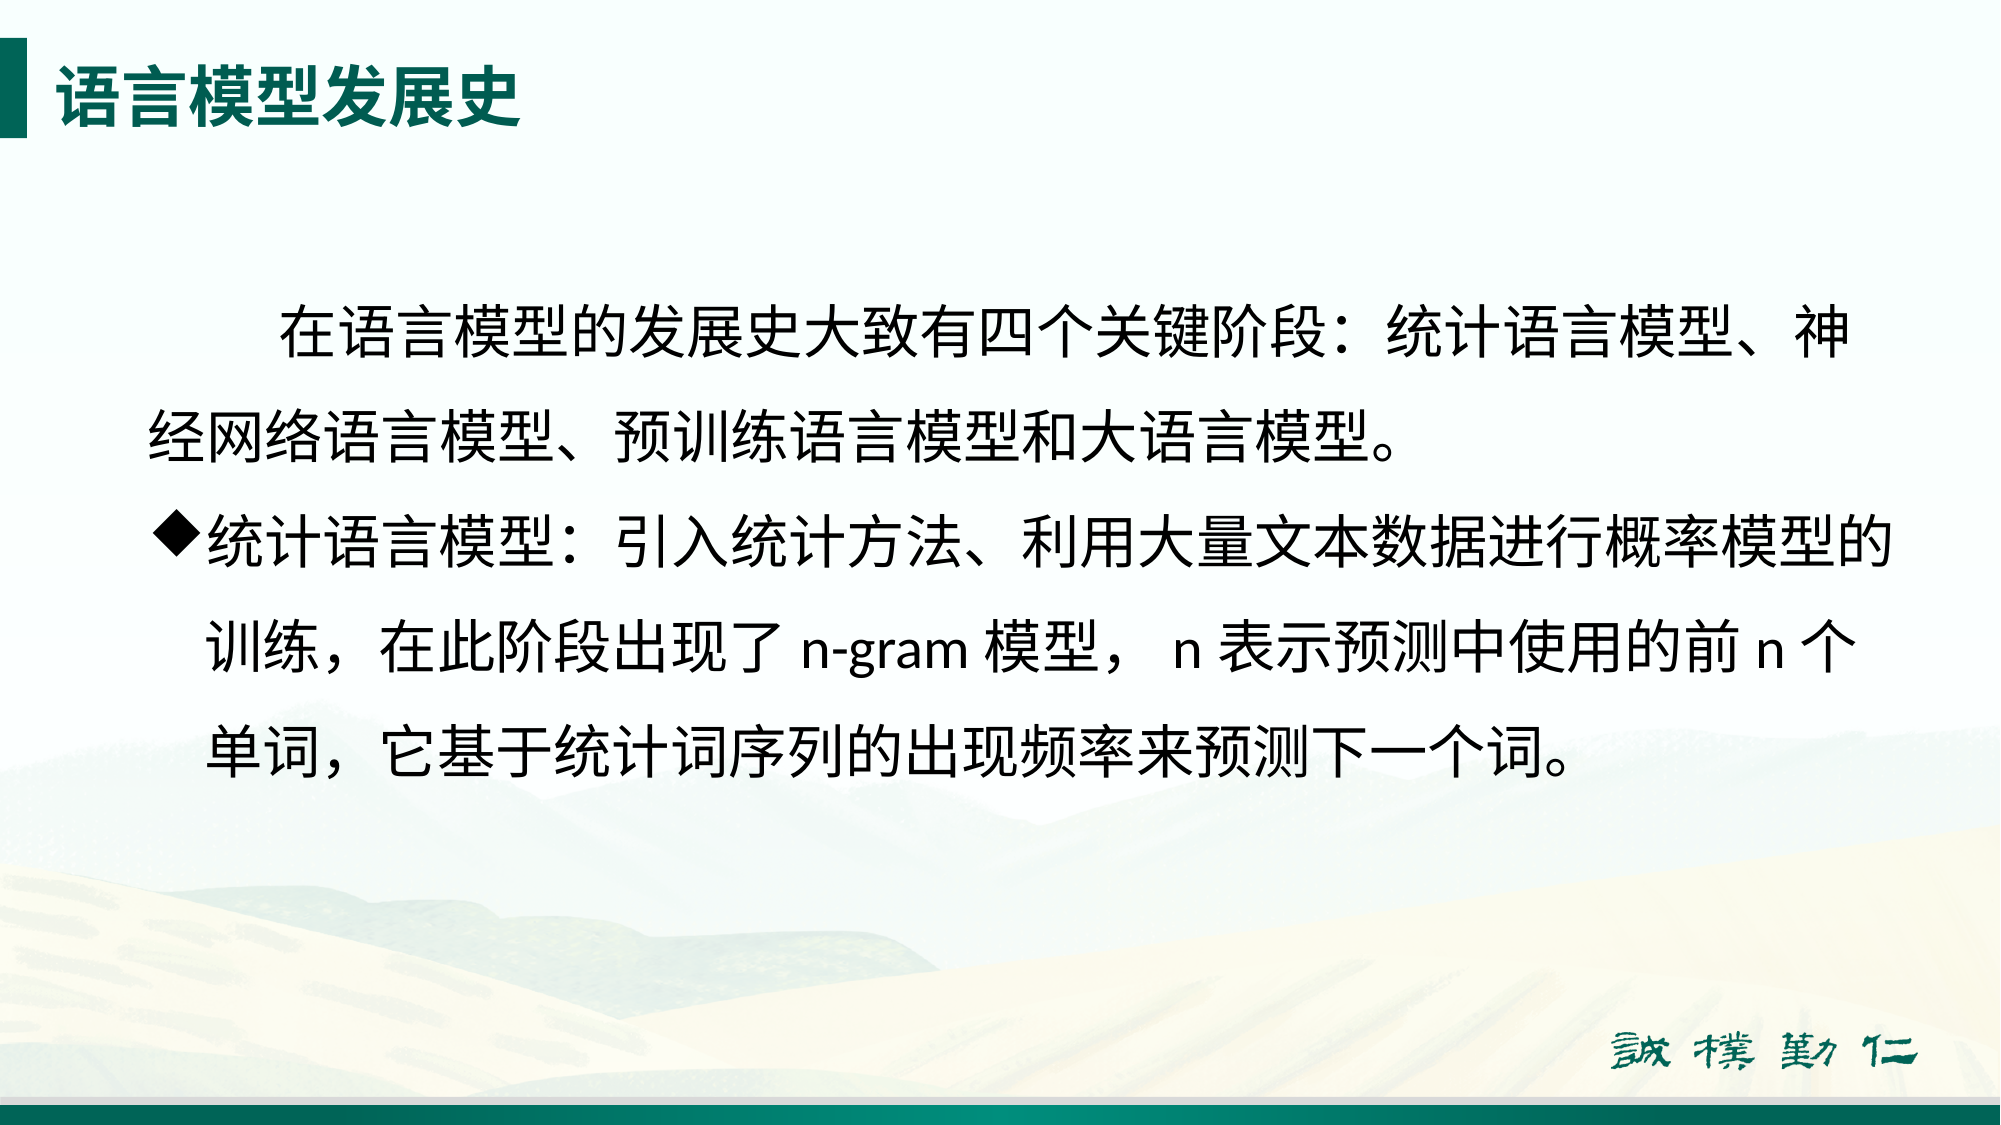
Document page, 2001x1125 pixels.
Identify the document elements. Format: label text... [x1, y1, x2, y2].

text_box 语言模型发展史 [39, 56, 538, 143]
picture [1611, 1017, 1918, 1084]
text_box 在语言模型的发展史大致有四个关键阶段：统计语言模型、神经网络语言模型、预训练语言模型和大语言模型。 统计语言模型：引入统计方法、利用大量文本数据进行概率模型的训练，在此阶段出现了n-gram模型，n表示预测中使用的前n个单词，它基于统计词序列的出现频率来预测下一个词。 [133, 253, 1922, 793]
